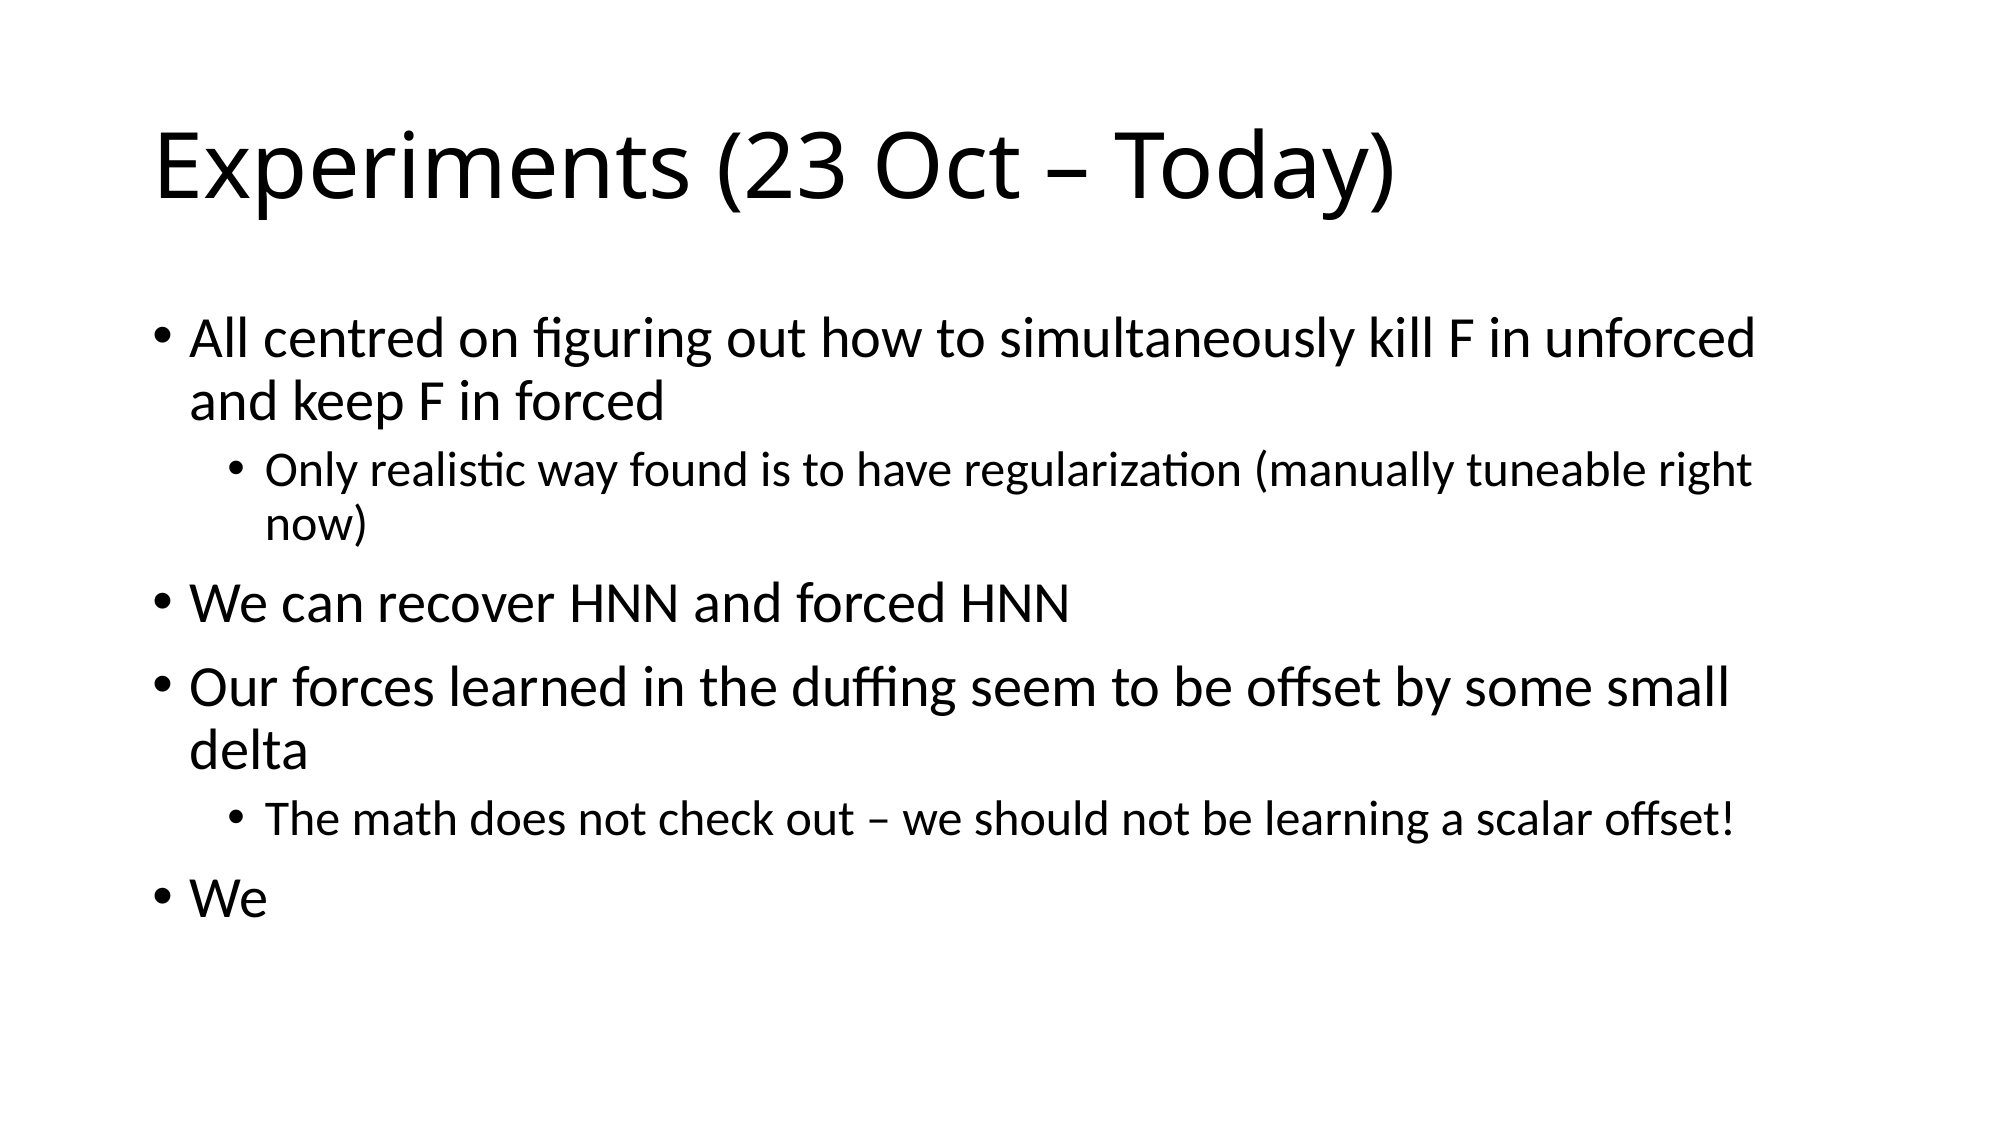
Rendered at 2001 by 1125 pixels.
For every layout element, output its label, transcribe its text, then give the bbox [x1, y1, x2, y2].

list All centred on figuring out how to simultaneously kill F in unforced and keep F in forced Only realistic way found is to have regularization (manually tuneable right now) We can recover HNN and forced HNN Our forces learned in the duffing seem to be offset by some small delta The math does not check out – we should not be learning a scalar offset! We [137, 299, 1863, 1014]
title Experiments (23 Oct – Today) [137, 59, 1863, 278]
